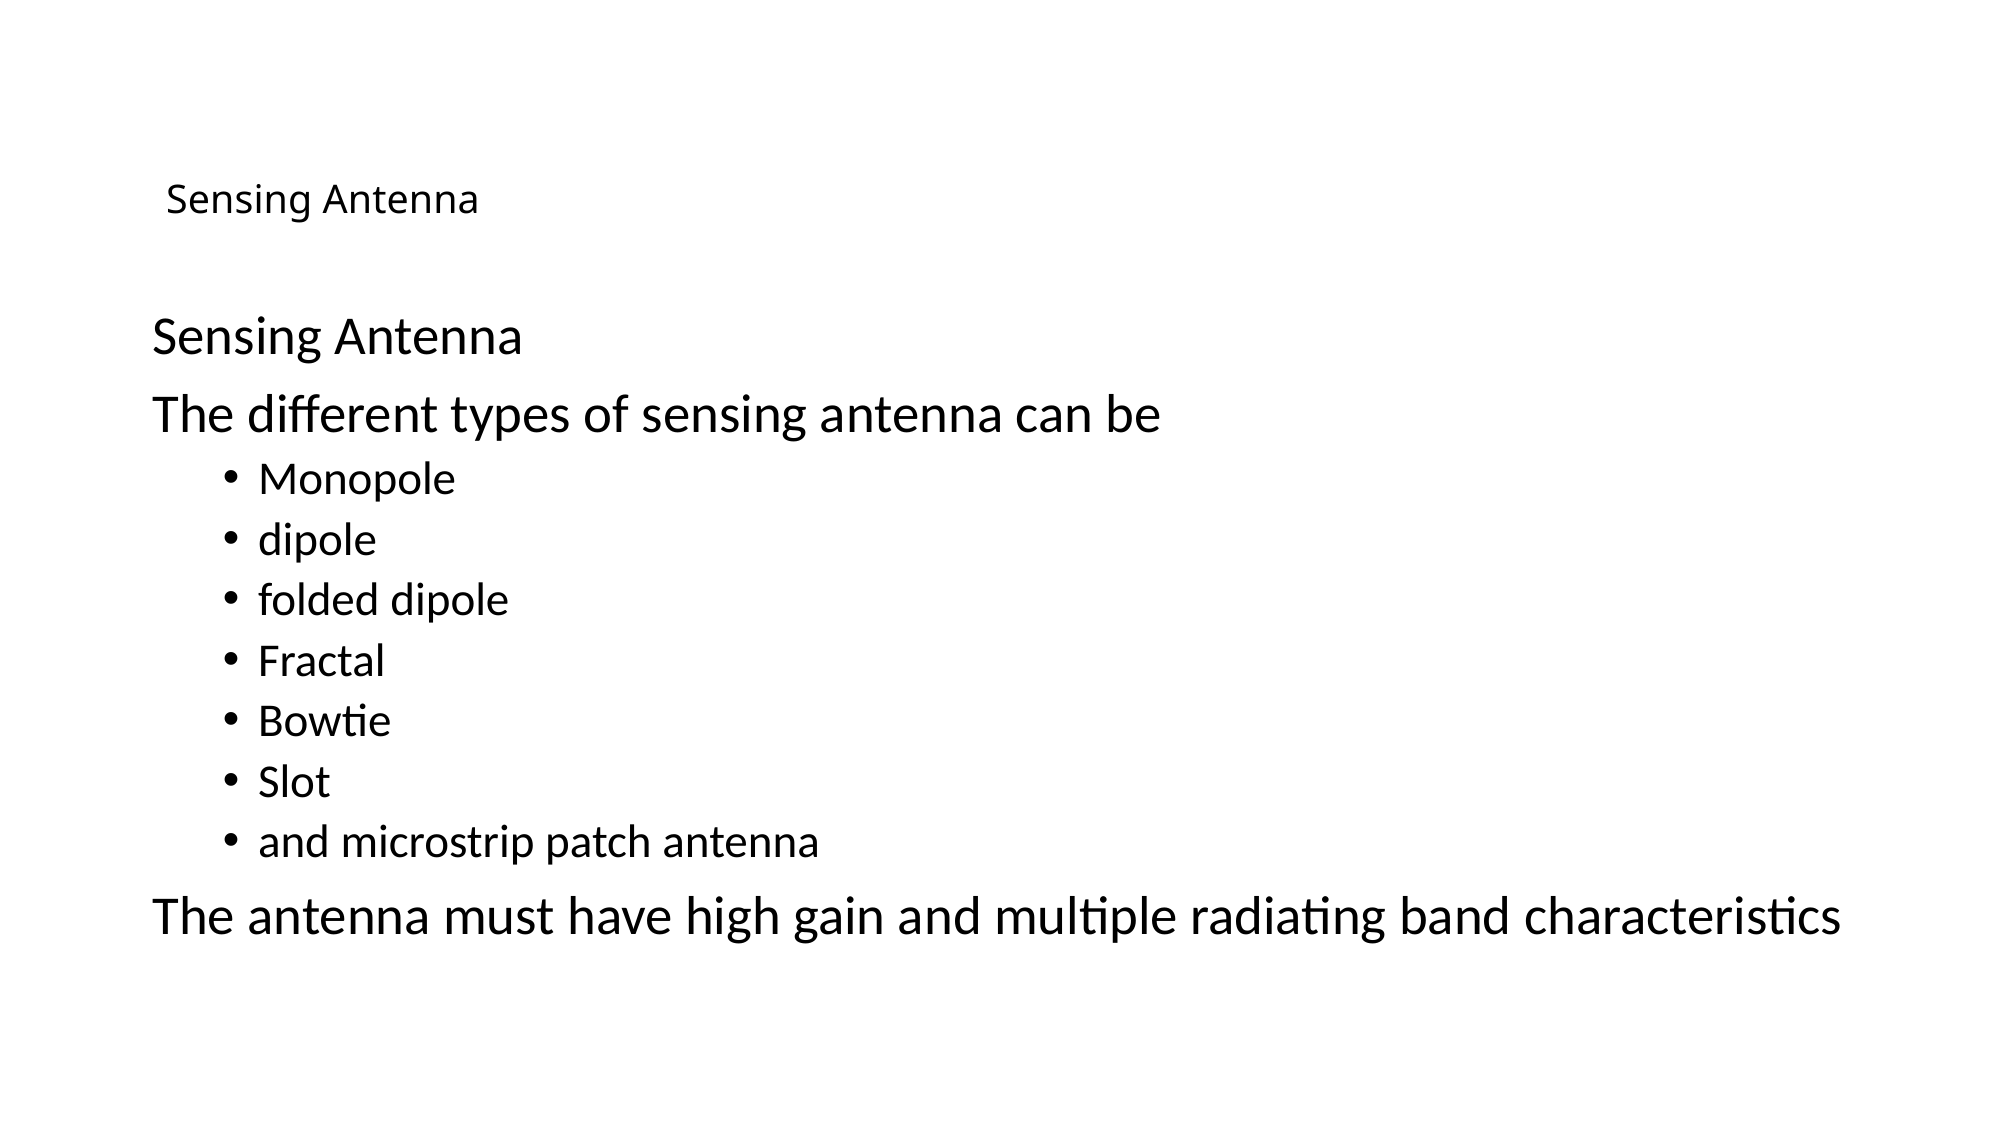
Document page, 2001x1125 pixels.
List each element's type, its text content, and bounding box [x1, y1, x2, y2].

title Sensing Antenna [151, 172, 1863, 278]
list Sensing Antenna The different types of sensing antenna can be Monopole dipole folded dipole Fractal Bowtie Slot and microstrip patch antenna The antenna must have high gain and multiple radiating band characteristics [137, 299, 1863, 1014]
